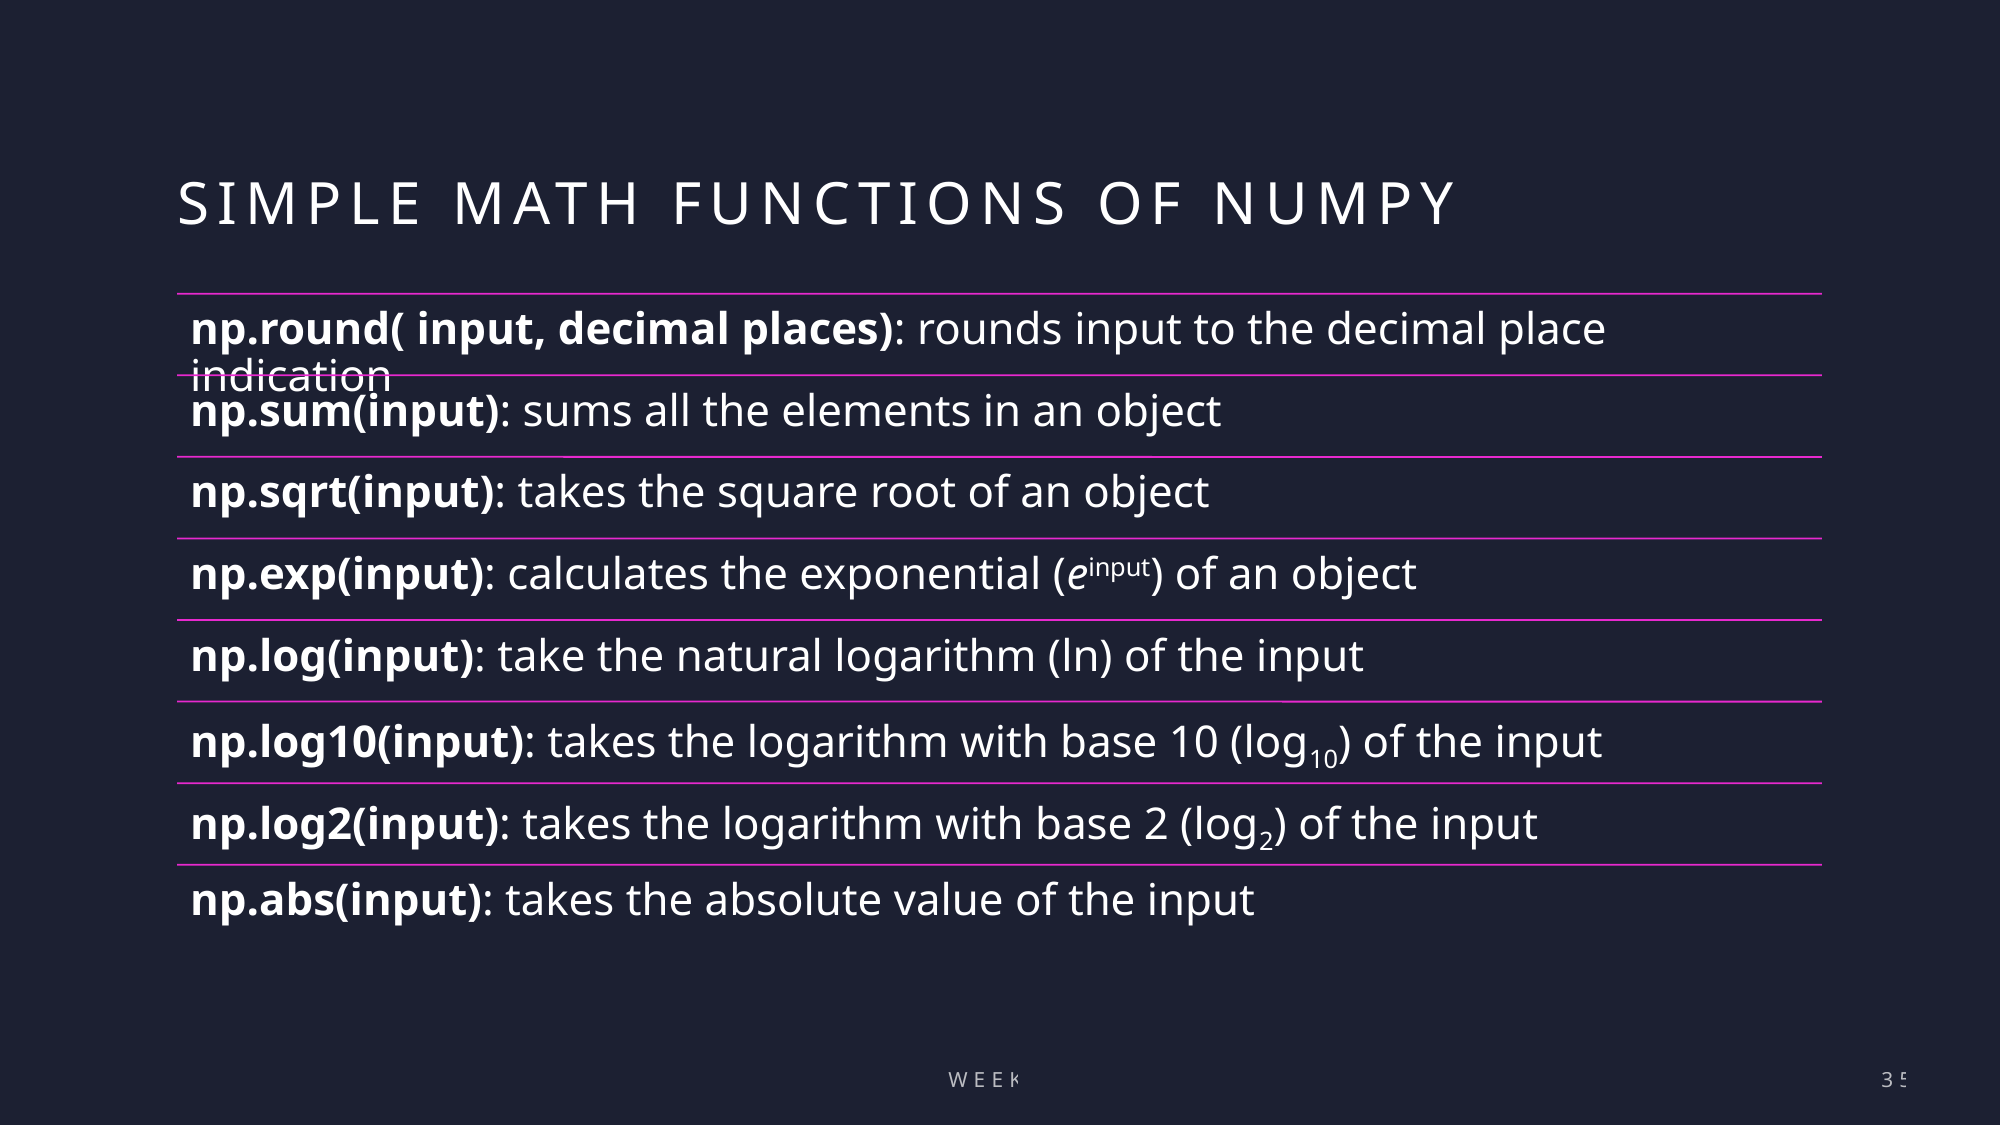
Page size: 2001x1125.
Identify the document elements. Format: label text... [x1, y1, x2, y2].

footer Week 1 [542, 1050, 1458, 1111]
slide_number 35 [1549, 1050, 1912, 1111]
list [176, 293, 1823, 947]
title Simple math functions of numpy [177, 165, 1822, 274]
